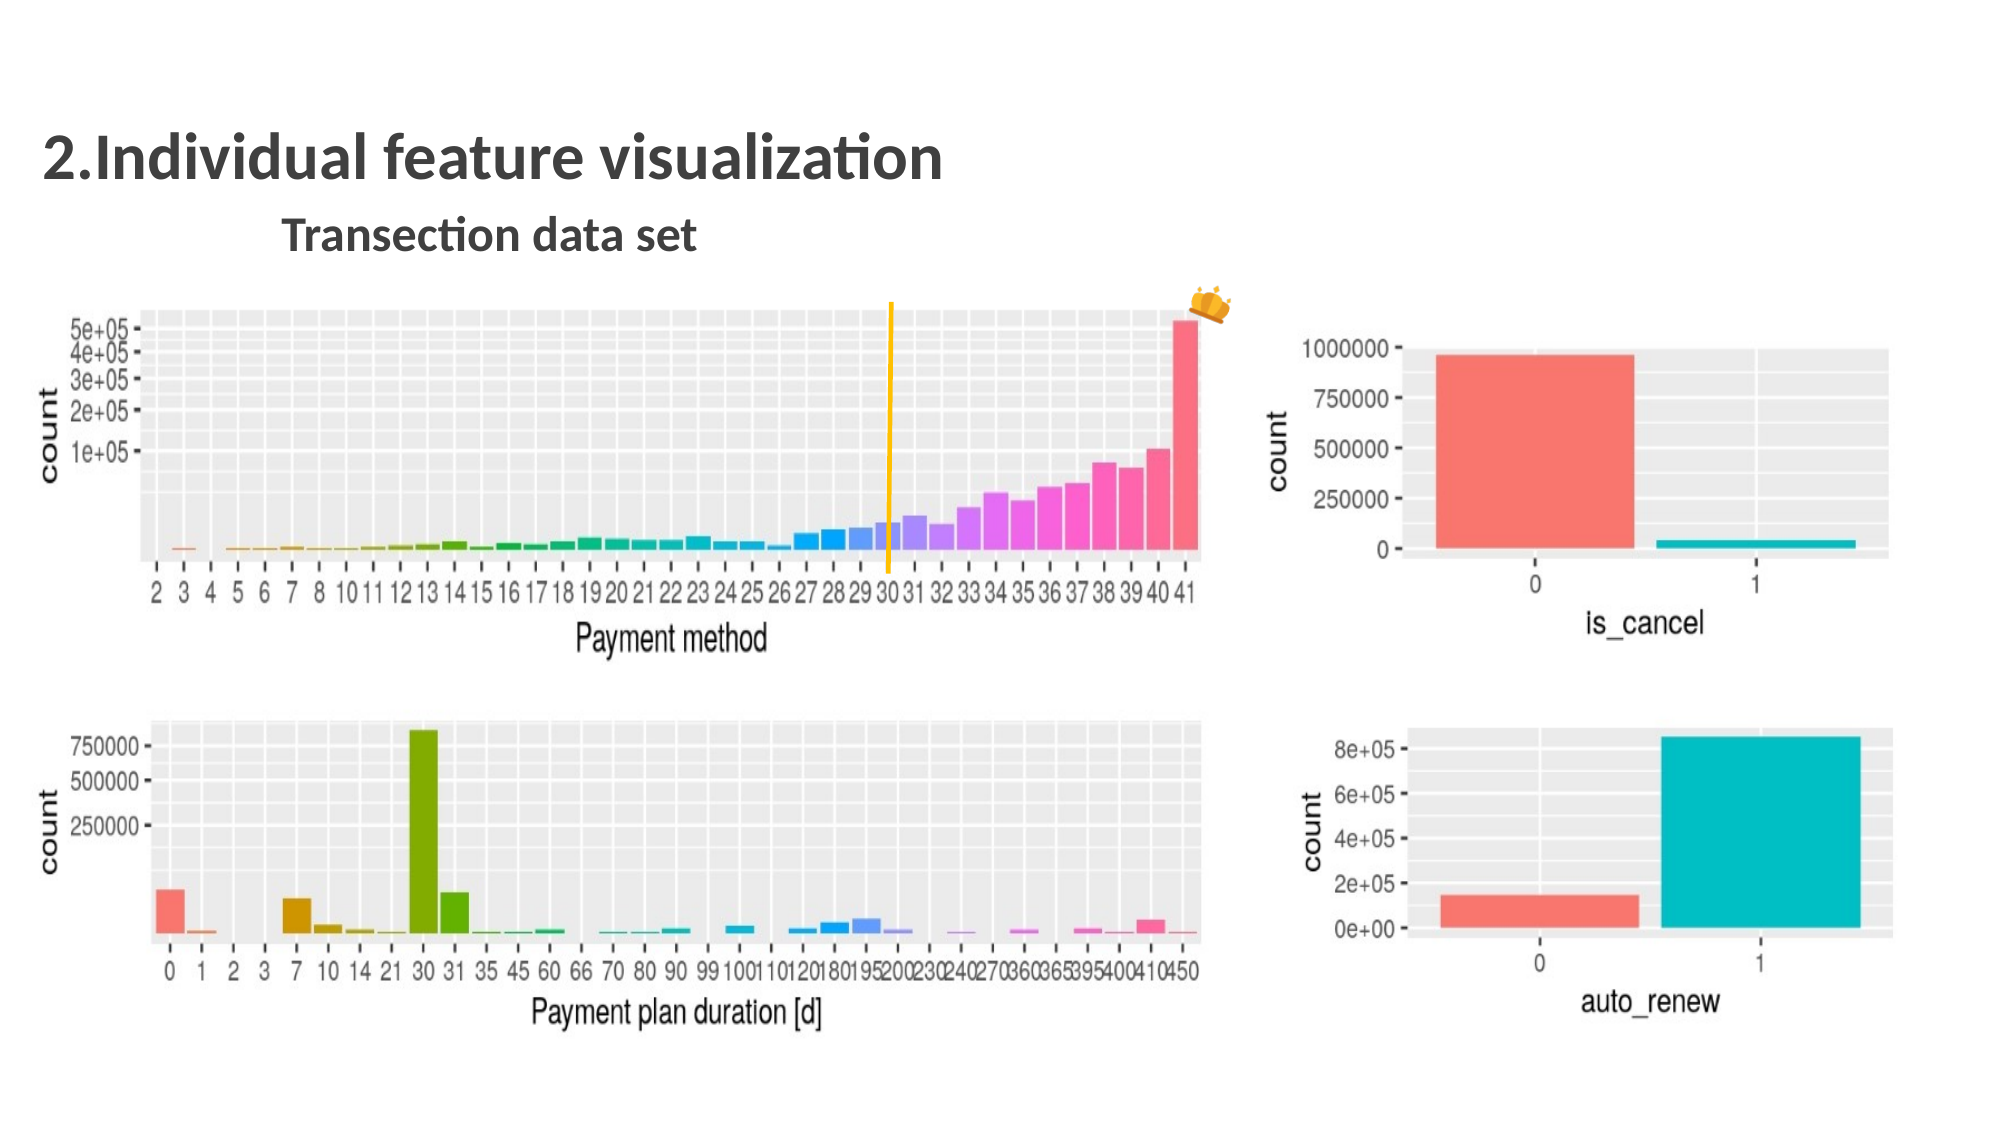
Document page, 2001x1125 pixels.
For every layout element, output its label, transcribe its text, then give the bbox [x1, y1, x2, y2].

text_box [888, 301, 892, 574]
picture [1259, 306, 1928, 641]
picture [22, 277, 1237, 665]
text_box 2.Individual feature visualization [27, 105, 963, 201]
picture [1284, 694, 1914, 1032]
picture [22, 686, 1237, 1040]
text_box Transection data set [266, 193, 725, 269]
